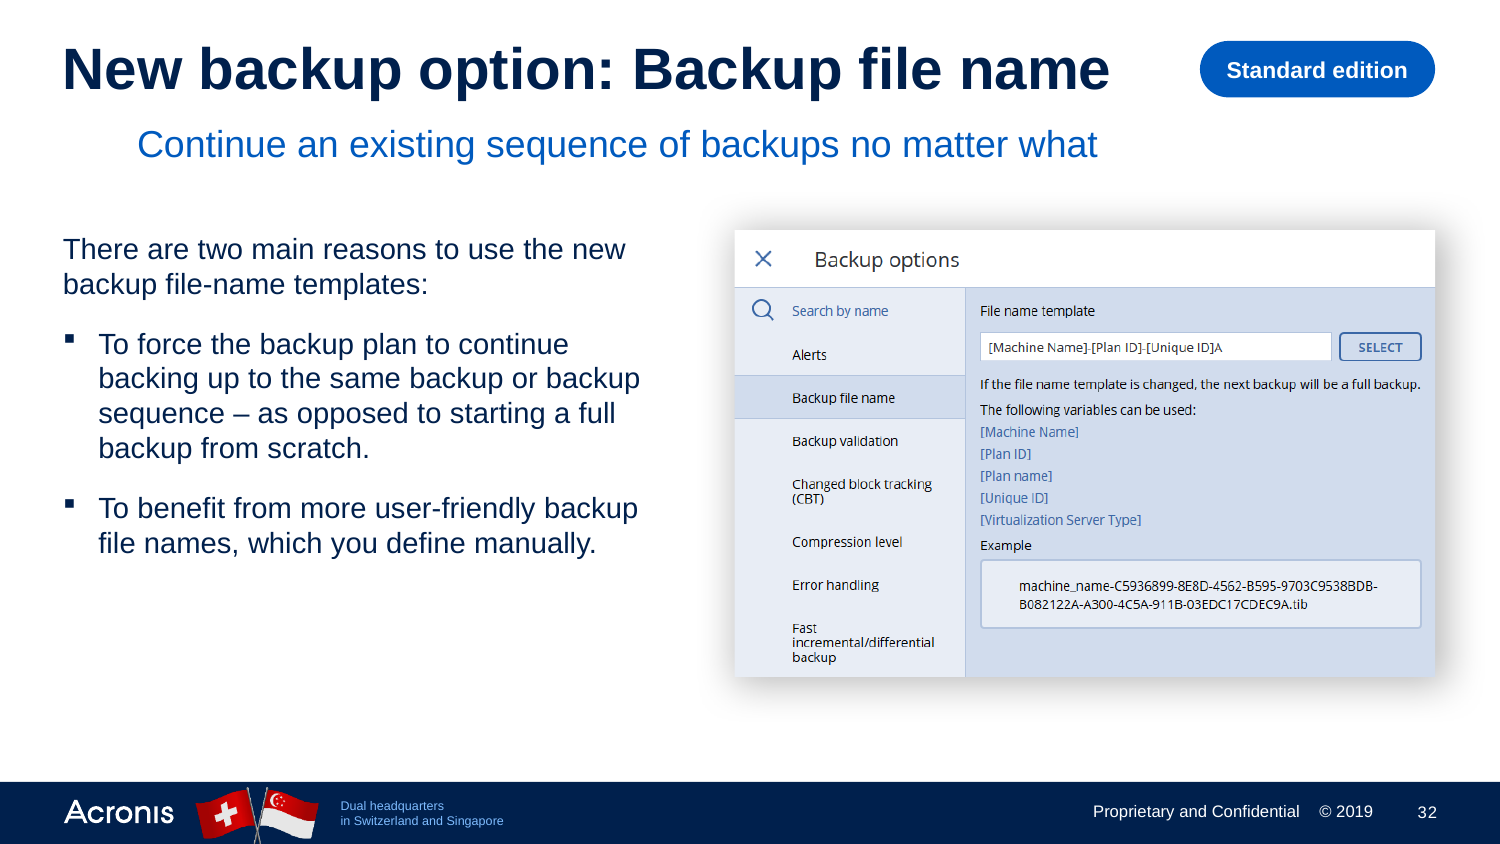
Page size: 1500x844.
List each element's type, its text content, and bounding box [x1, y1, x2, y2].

text_box There are two main reasons to use the new backup file-name templates: To force the backup plan to continue backing up to the same backup or backup sequence – as opposed to starting a full backup from scratch. To benefit from more user-friendly backup file names, which you define manually. [62, 230, 644, 585]
text_box Standard edition [1198, 39, 1437, 99]
title New backup option: Backup file name [62, 38, 1436, 156]
picture [195, 787, 319, 844]
picture [734, 229, 1436, 677]
text_box Continue an existing sequence of backups no matter what [47, 112, 1209, 173]
